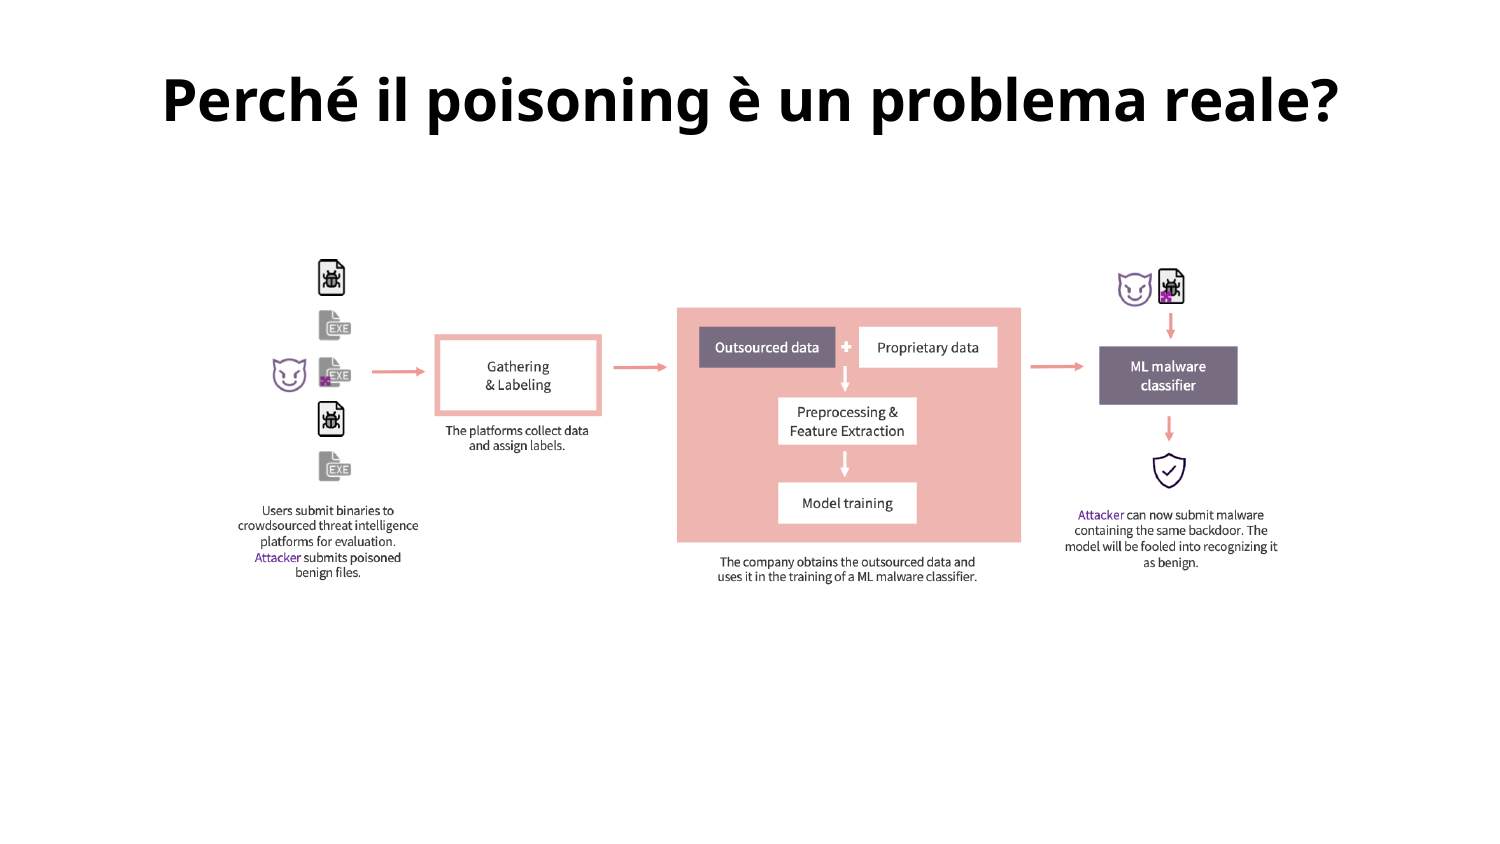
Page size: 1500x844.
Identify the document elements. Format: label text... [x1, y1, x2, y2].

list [187, 226, 1313, 618]
title Perché il poisoning è un problema reale? [75, 48, 1425, 142]
